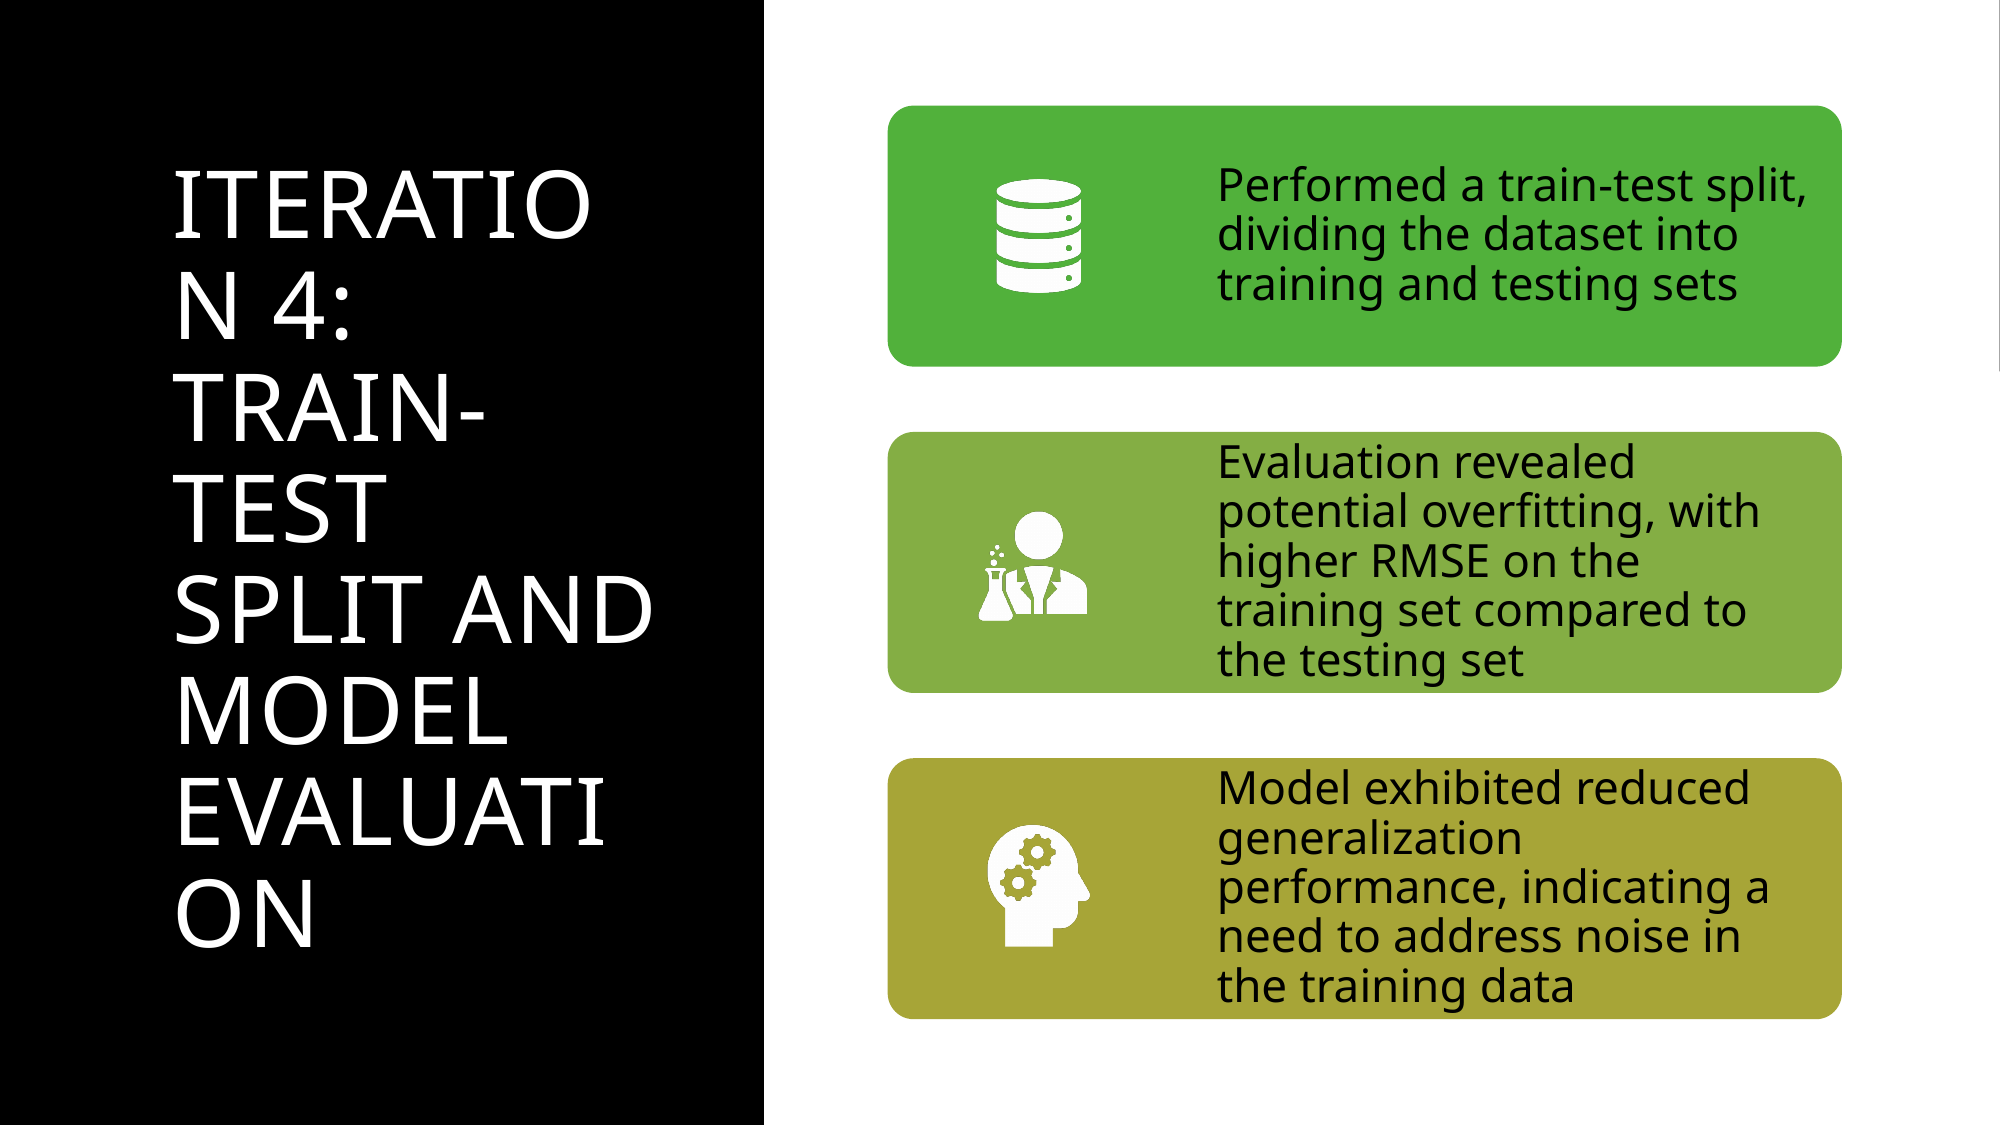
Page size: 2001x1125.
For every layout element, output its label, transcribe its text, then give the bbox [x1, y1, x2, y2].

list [887, 105, 1842, 1020]
text_box [765, 0, 2000, 1125]
title Iteration 4: Train-Test Split and Model Evaluation [157, 105, 685, 1020]
text_box [0, 0, 765, 1125]
